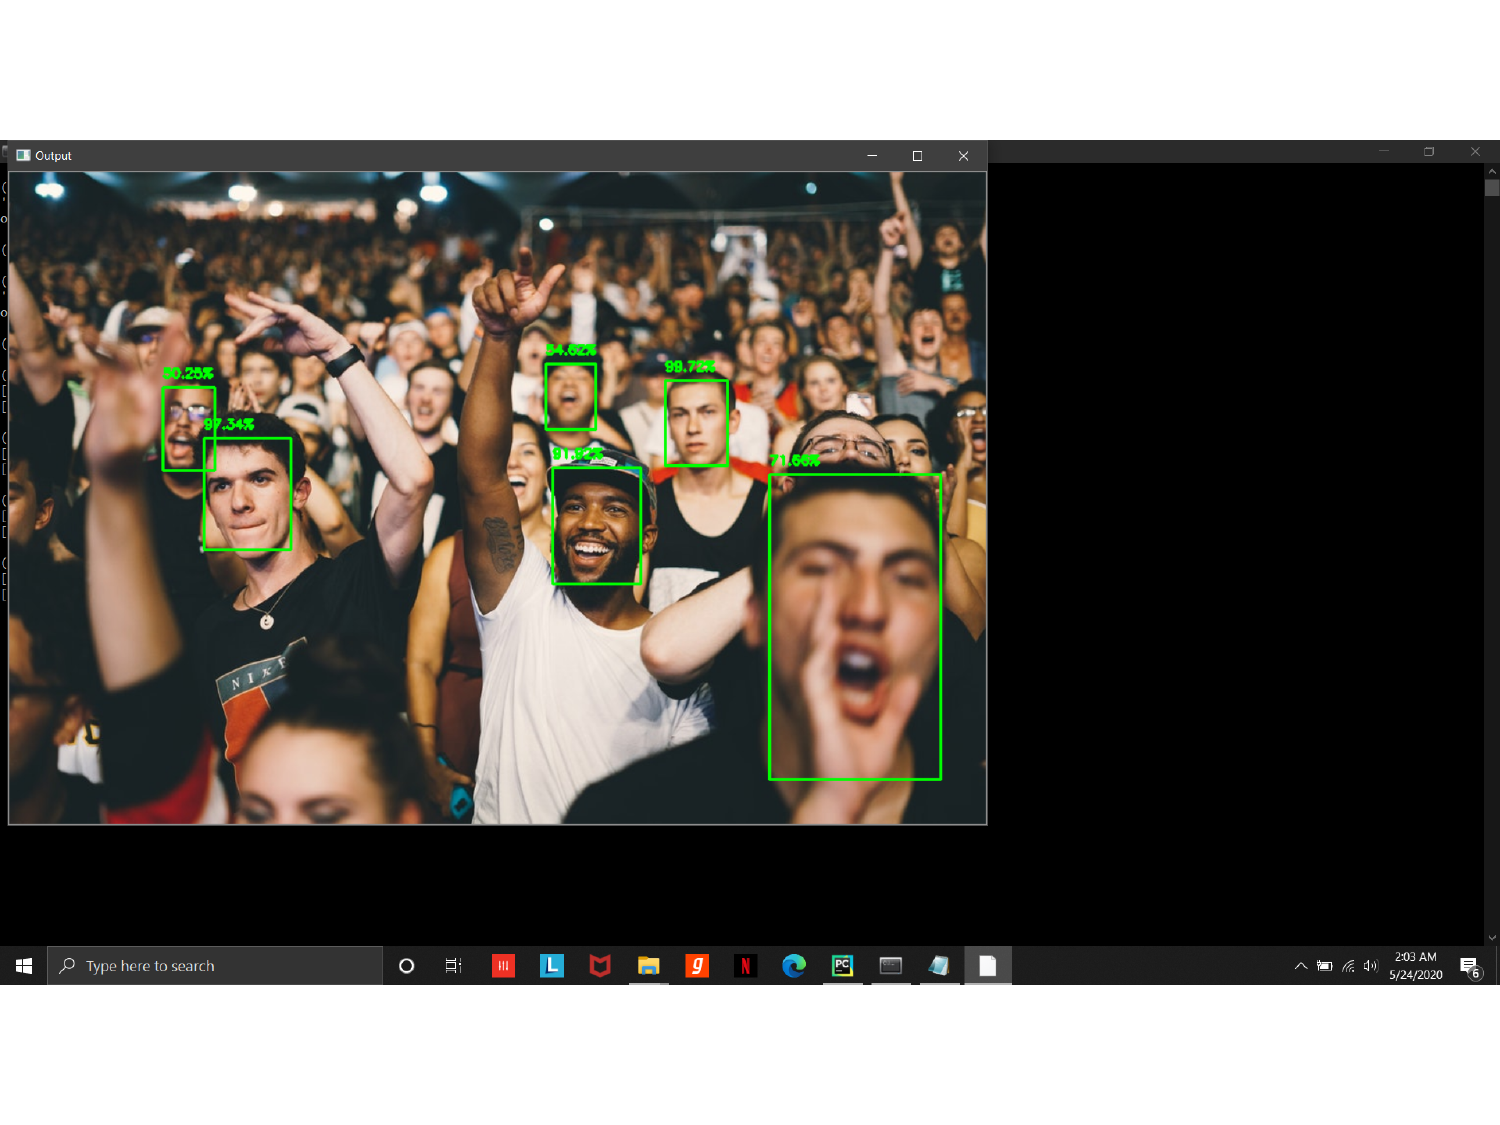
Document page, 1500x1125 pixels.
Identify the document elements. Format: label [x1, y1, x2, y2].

picture [0, 140, 1500, 985]
